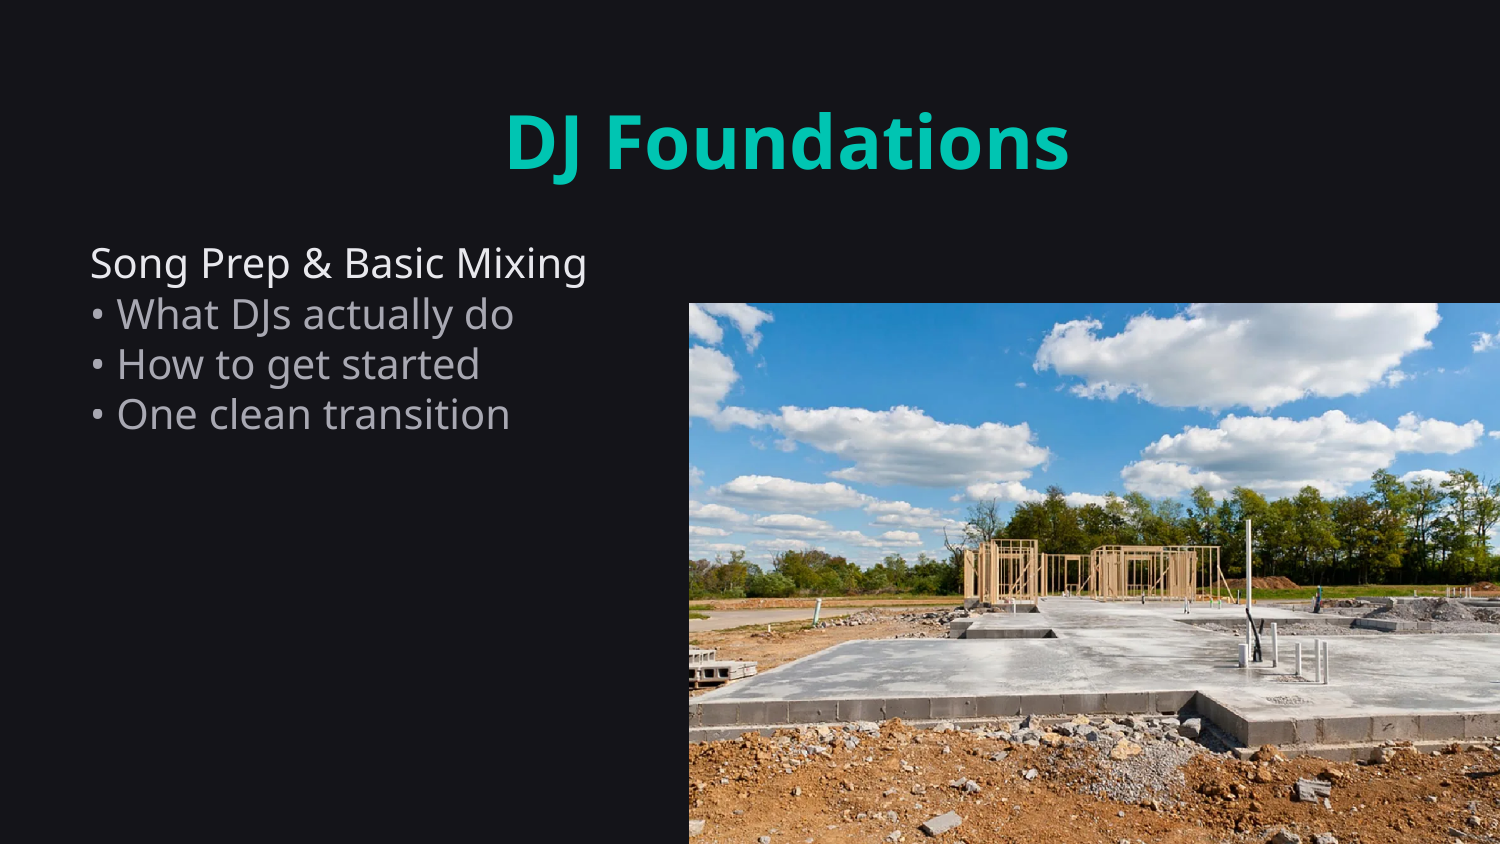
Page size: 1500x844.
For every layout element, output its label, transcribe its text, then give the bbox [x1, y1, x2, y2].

text_box Song Prep & Basic Mixing • What DJs actually do • How to get started • One clean transition [75, 262, 1500, 413]
picture [689, 303, 1500, 844]
text_box DJ Foundations [75, 45, 1500, 233]
